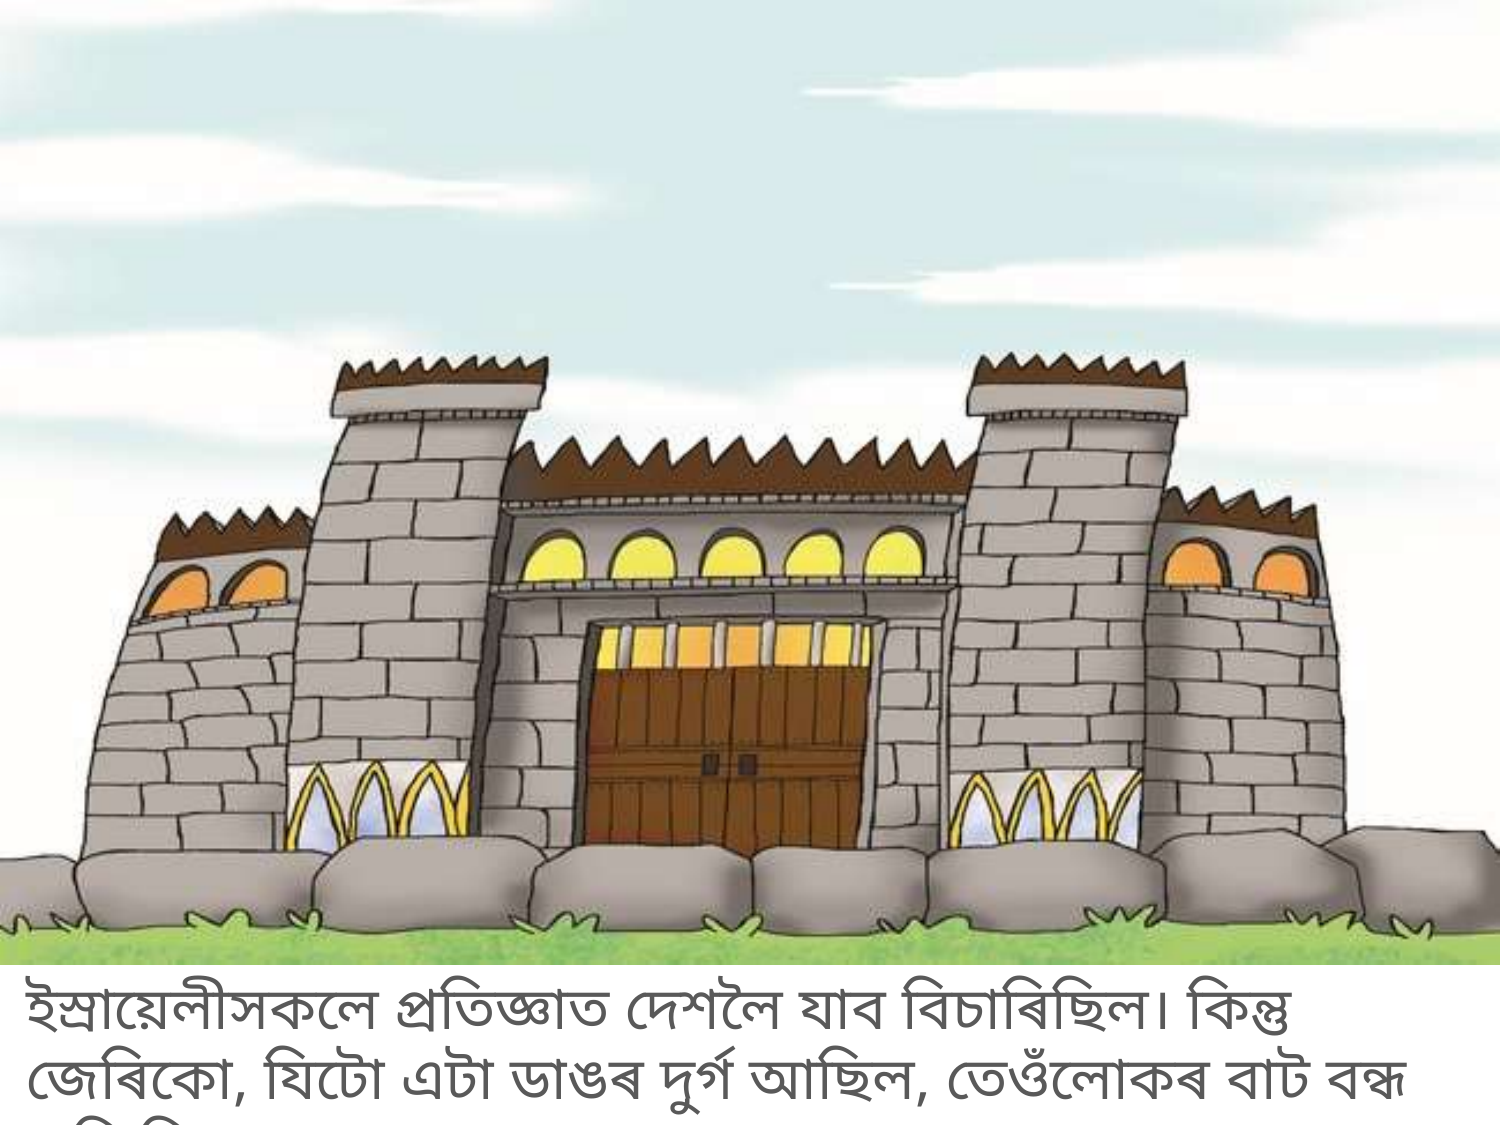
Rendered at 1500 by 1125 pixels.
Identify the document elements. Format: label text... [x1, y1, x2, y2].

text_box ইস্ৰায়েলীসকলে প্ৰতিজ্ঞাত দেশলৈ যাব বিচাৰিছিল। কিন্তু জেৰিকো, যিটো এটা ডাঙৰ দুৰ্গ আছিল, তেওঁলোকৰ বাট বন্ধ কৰি দিলে। [11, 973, 1483, 1125]
picture [0, 0, 1500, 965]
